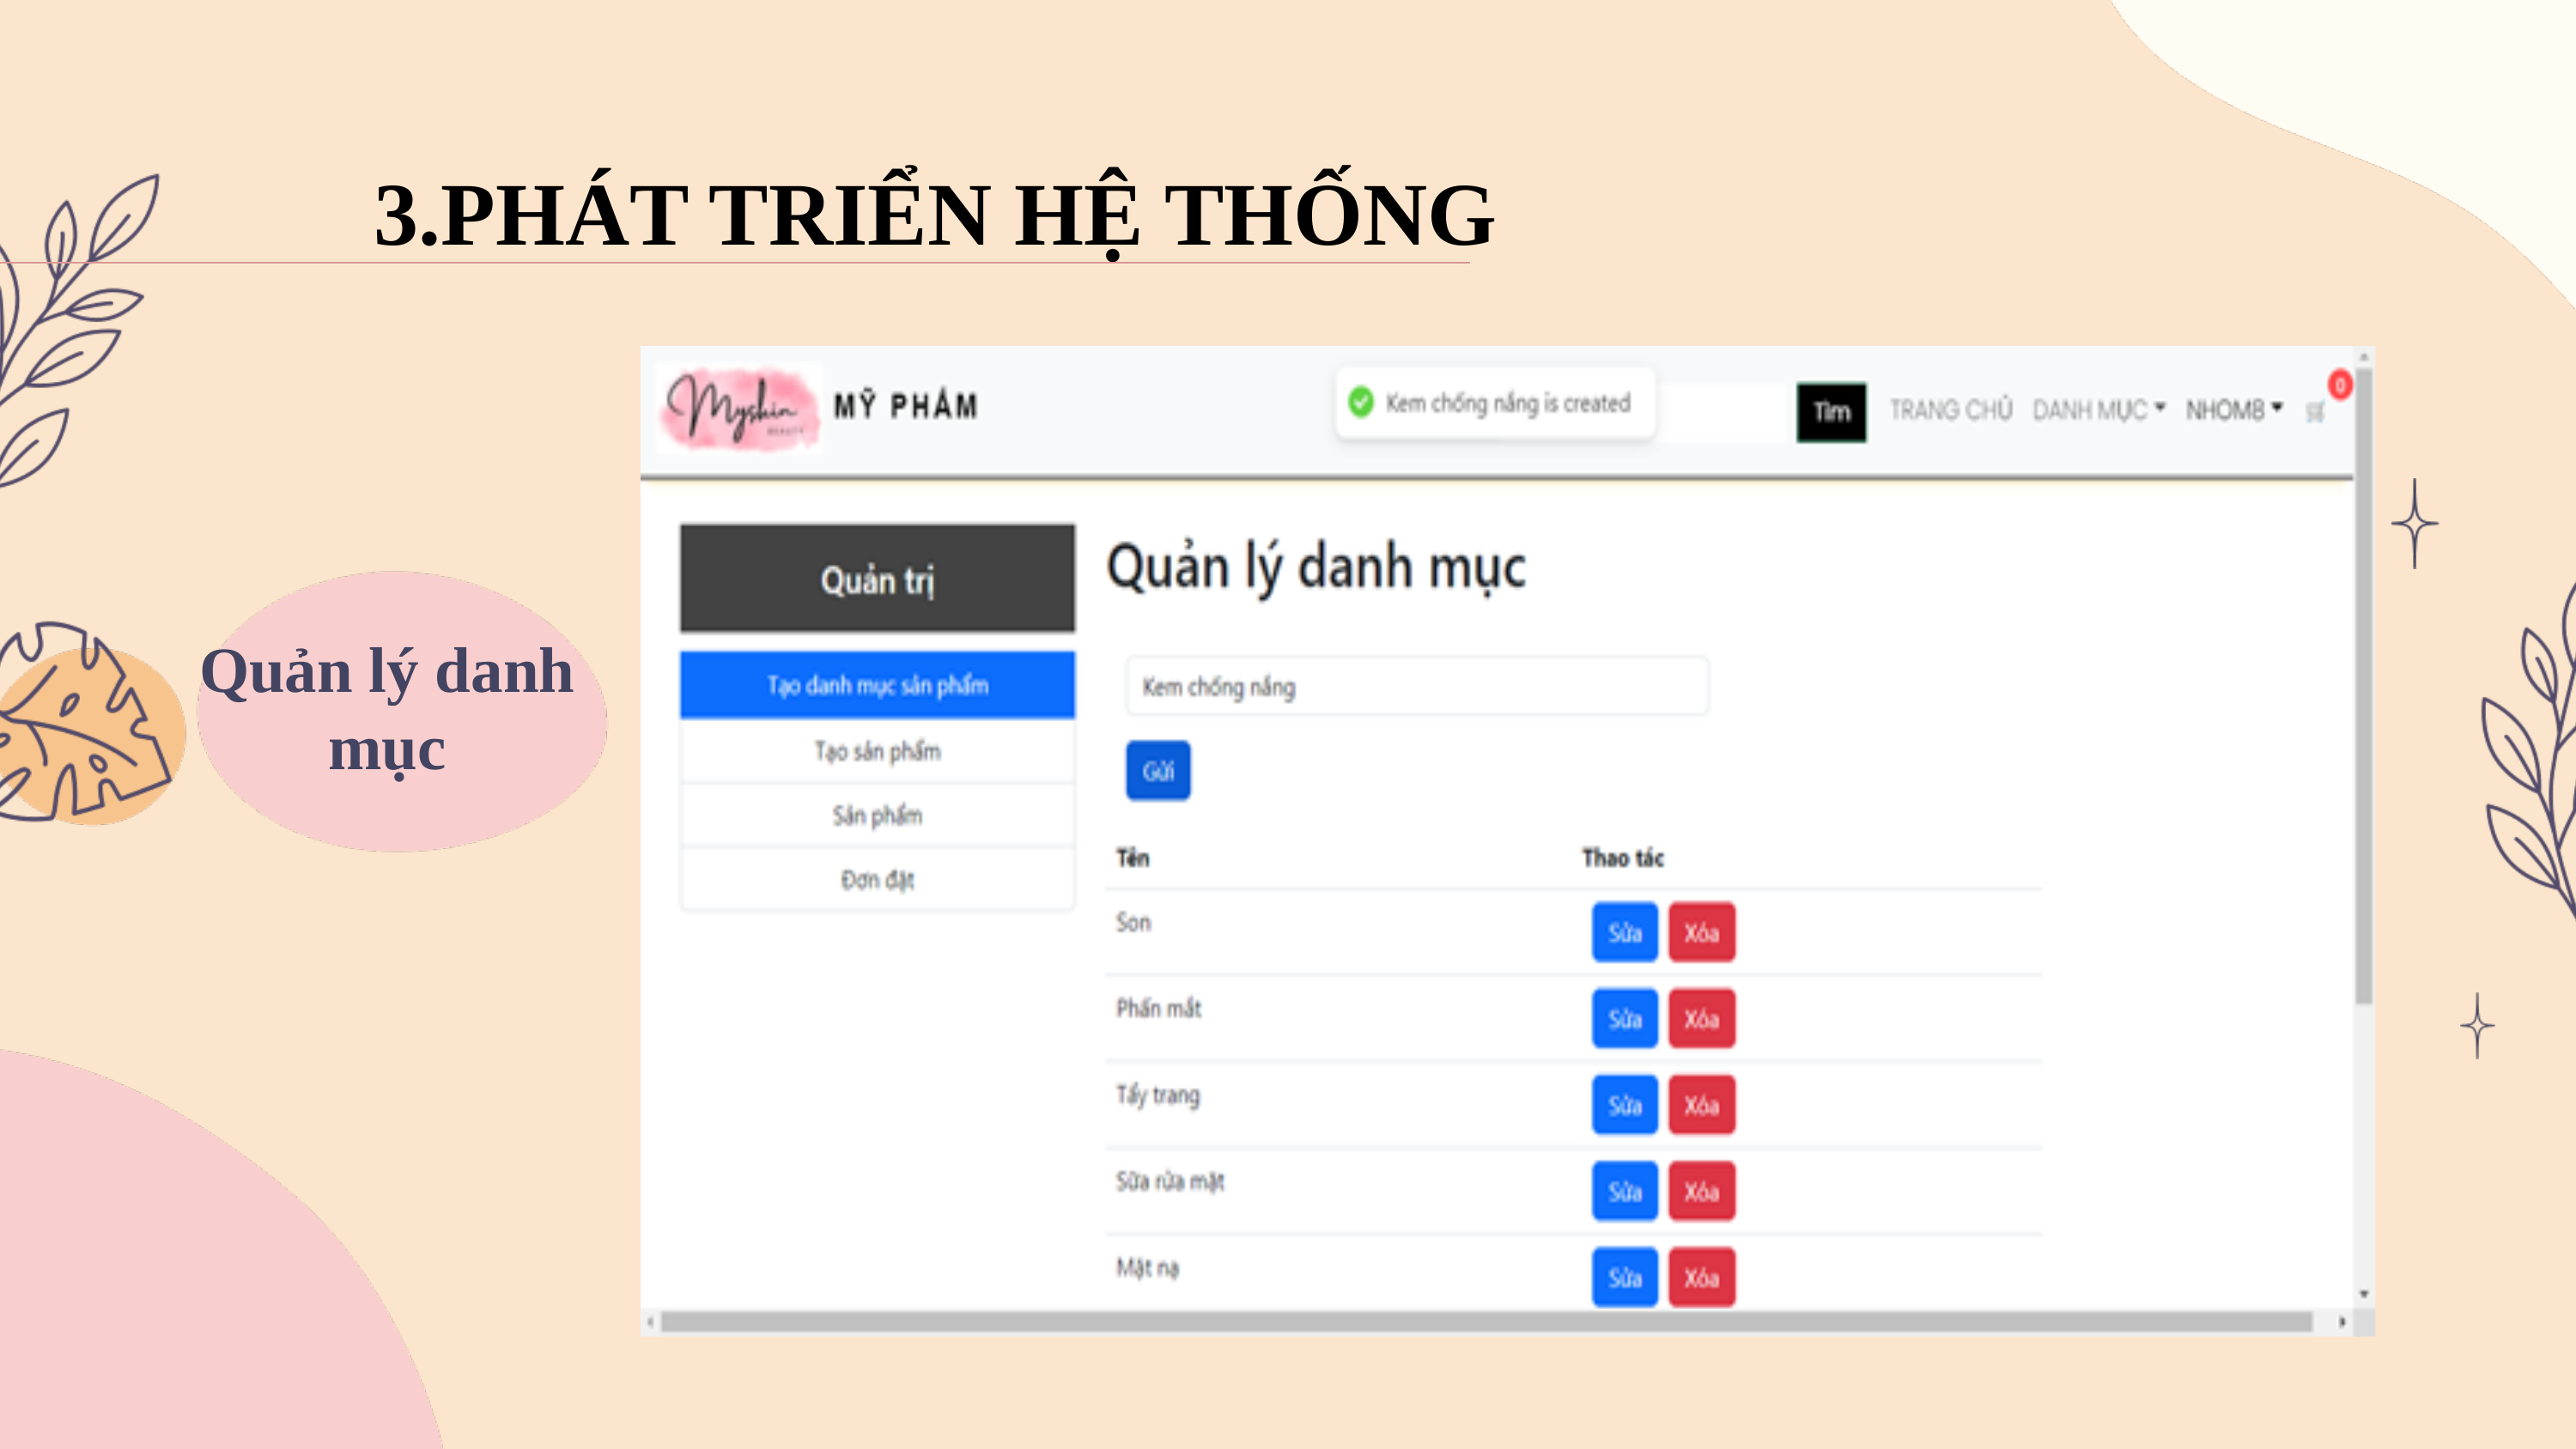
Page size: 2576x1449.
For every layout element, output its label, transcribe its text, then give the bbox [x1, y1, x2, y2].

text_box Quản lý danh mục [196, 627, 579, 783]
text_box [2391, 478, 2439, 569]
text_box 3.PHÁT TRIỂN HỆ THỐNG [323, 84, 1549, 270]
text_box [149, 513, 646, 894]
text_box [0, 273, 187, 567]
text_box [2455, 558, 2576, 984]
text_box [1965, 0, 2576, 384]
text_box [0, 992, 526, 1449]
text_box [0, 567, 149, 888]
text_box [641, 346, 2376, 1337]
text_box [0, 124, 187, 262]
text_box [2460, 992, 2495, 1059]
